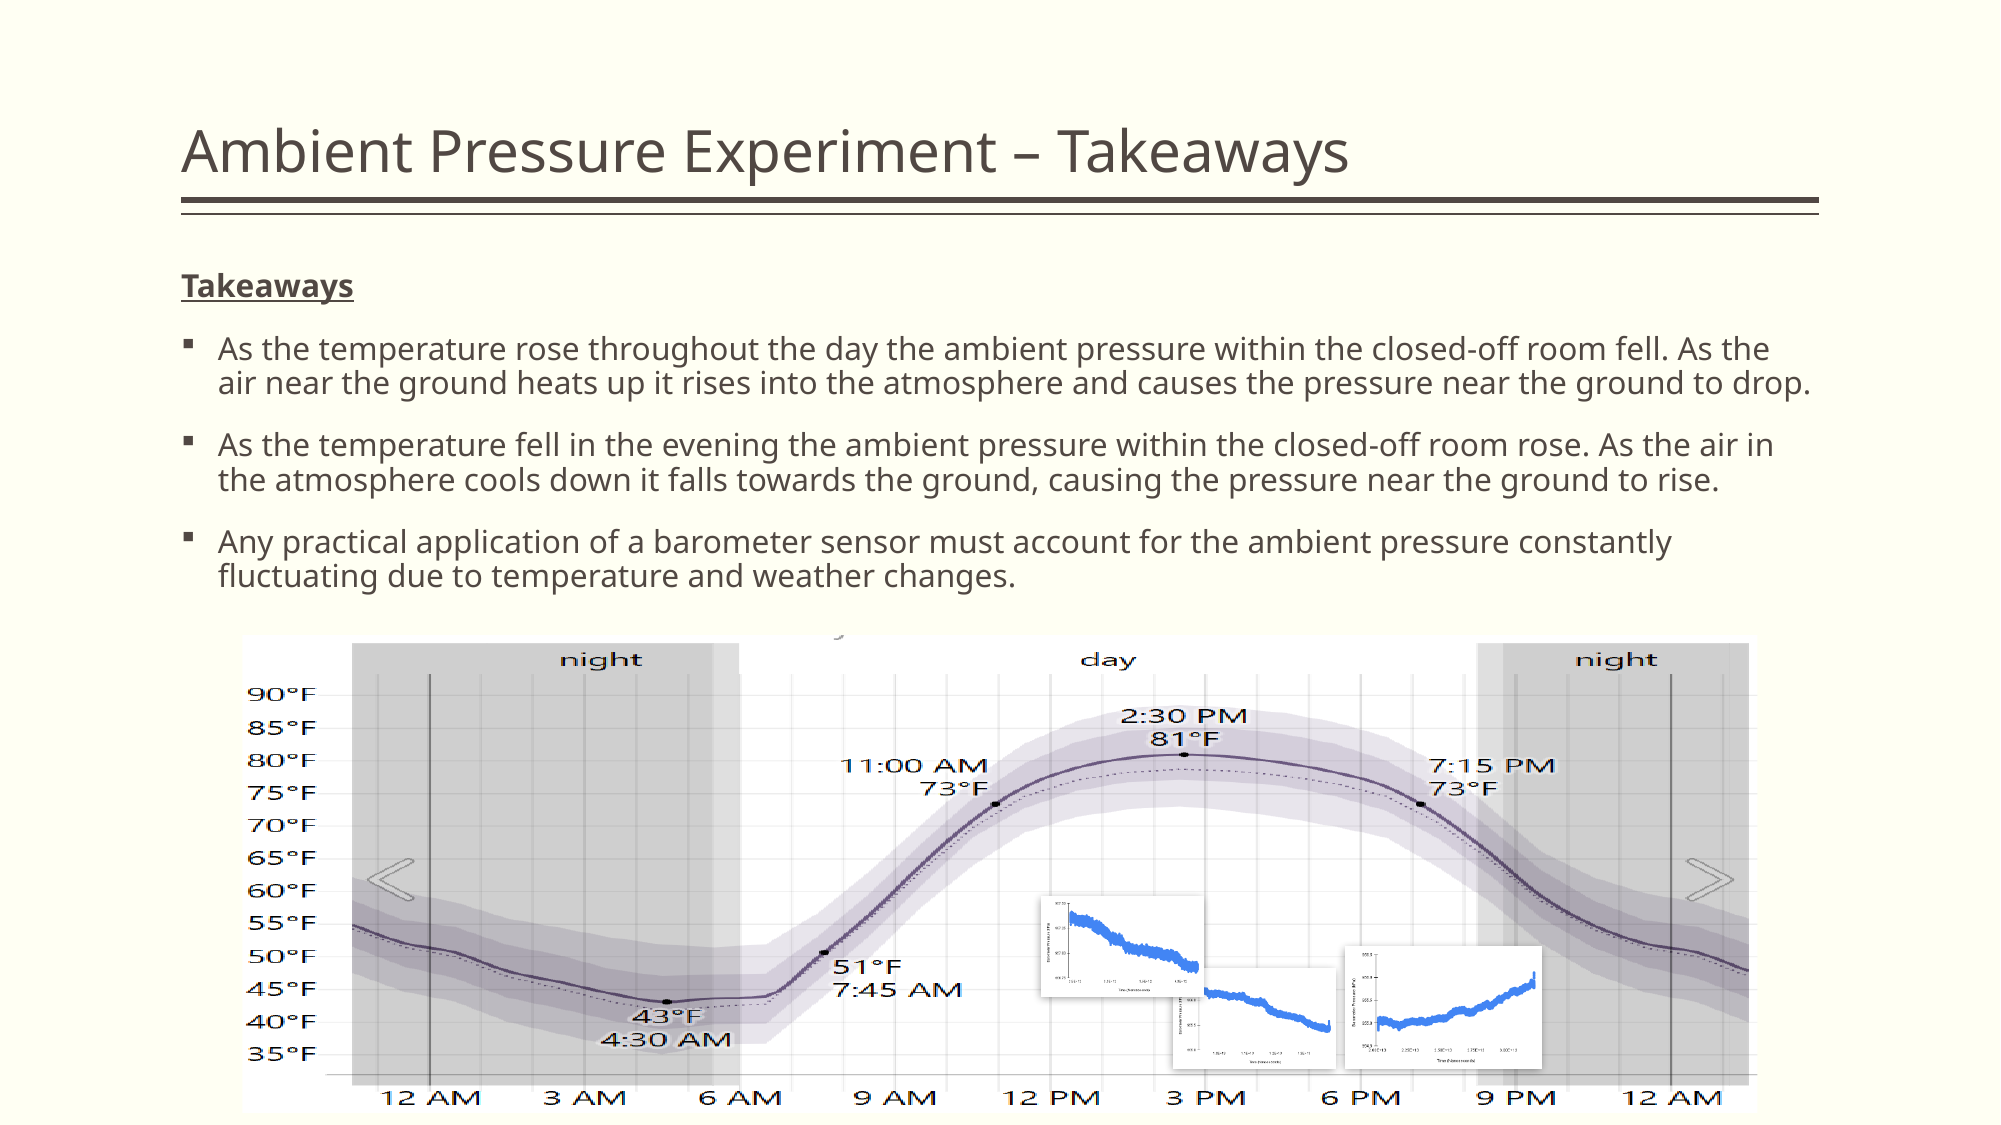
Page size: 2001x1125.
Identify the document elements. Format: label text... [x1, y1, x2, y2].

title Ambient Pressure Experiment – Takeaways [181, 12, 1819, 193]
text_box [242, 635, 1758, 1113]
list Takeaways As the temperature rose throughout the day the ambient pressure within the closed-off room fell. As the air near the ground heats up it rises into the atmosphere and causes the pressure near the ground to drop. As the temperature fell in the evening the ambient pressure within the closed-off room rose. As the air in the atmosphere cools down it falls towards the ground, causing the pressure near the ground to rise. Any practical application of a barometer sensor must account for the ambient pressure constantly fluctuating due to temperature and weather changes. [181, 262, 1819, 636]
